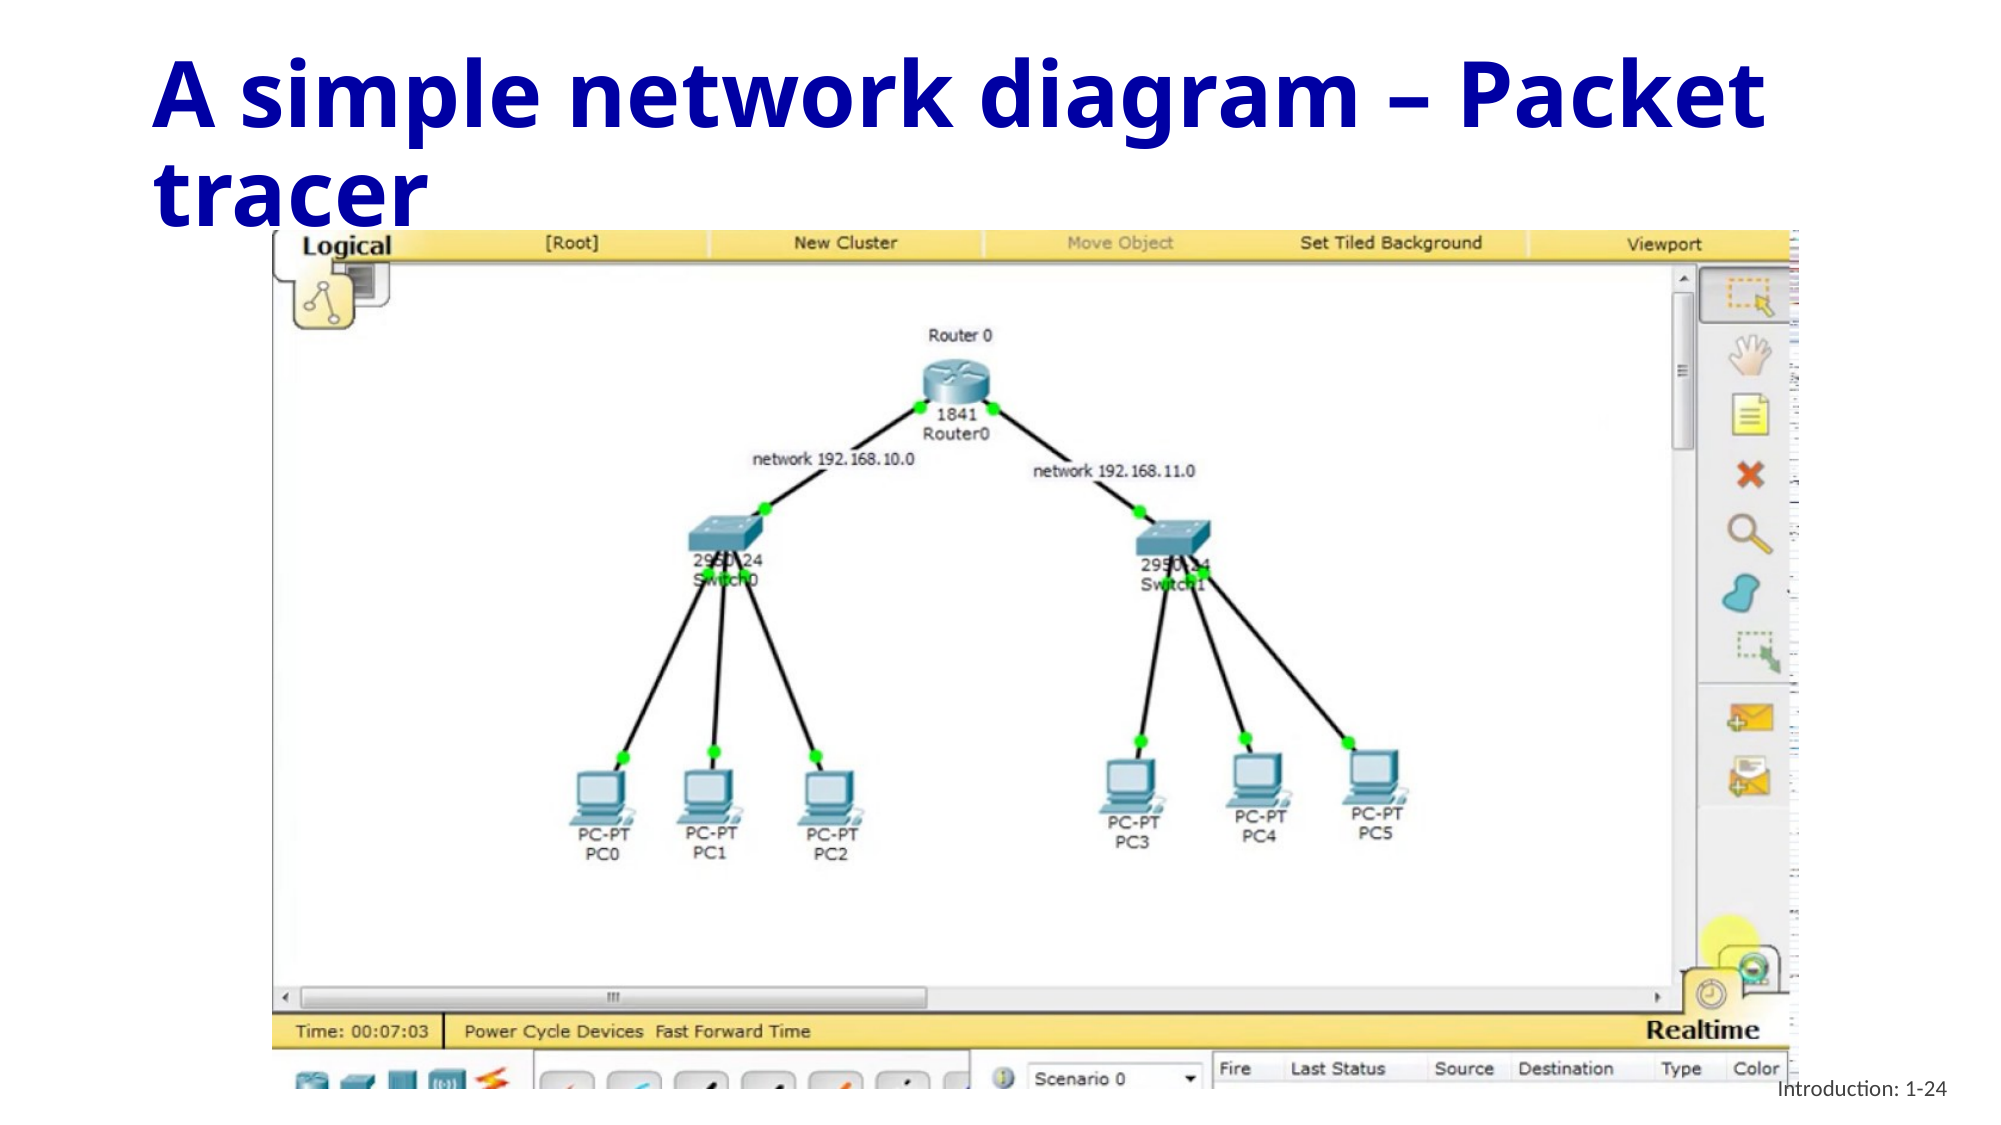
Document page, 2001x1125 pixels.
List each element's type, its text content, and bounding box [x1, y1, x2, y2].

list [272, 230, 1799, 1089]
slide_number Introduction: 1-24 [1512, 1056, 1963, 1117]
title A simple network diagram – Packet tracer [137, 74, 1863, 221]
